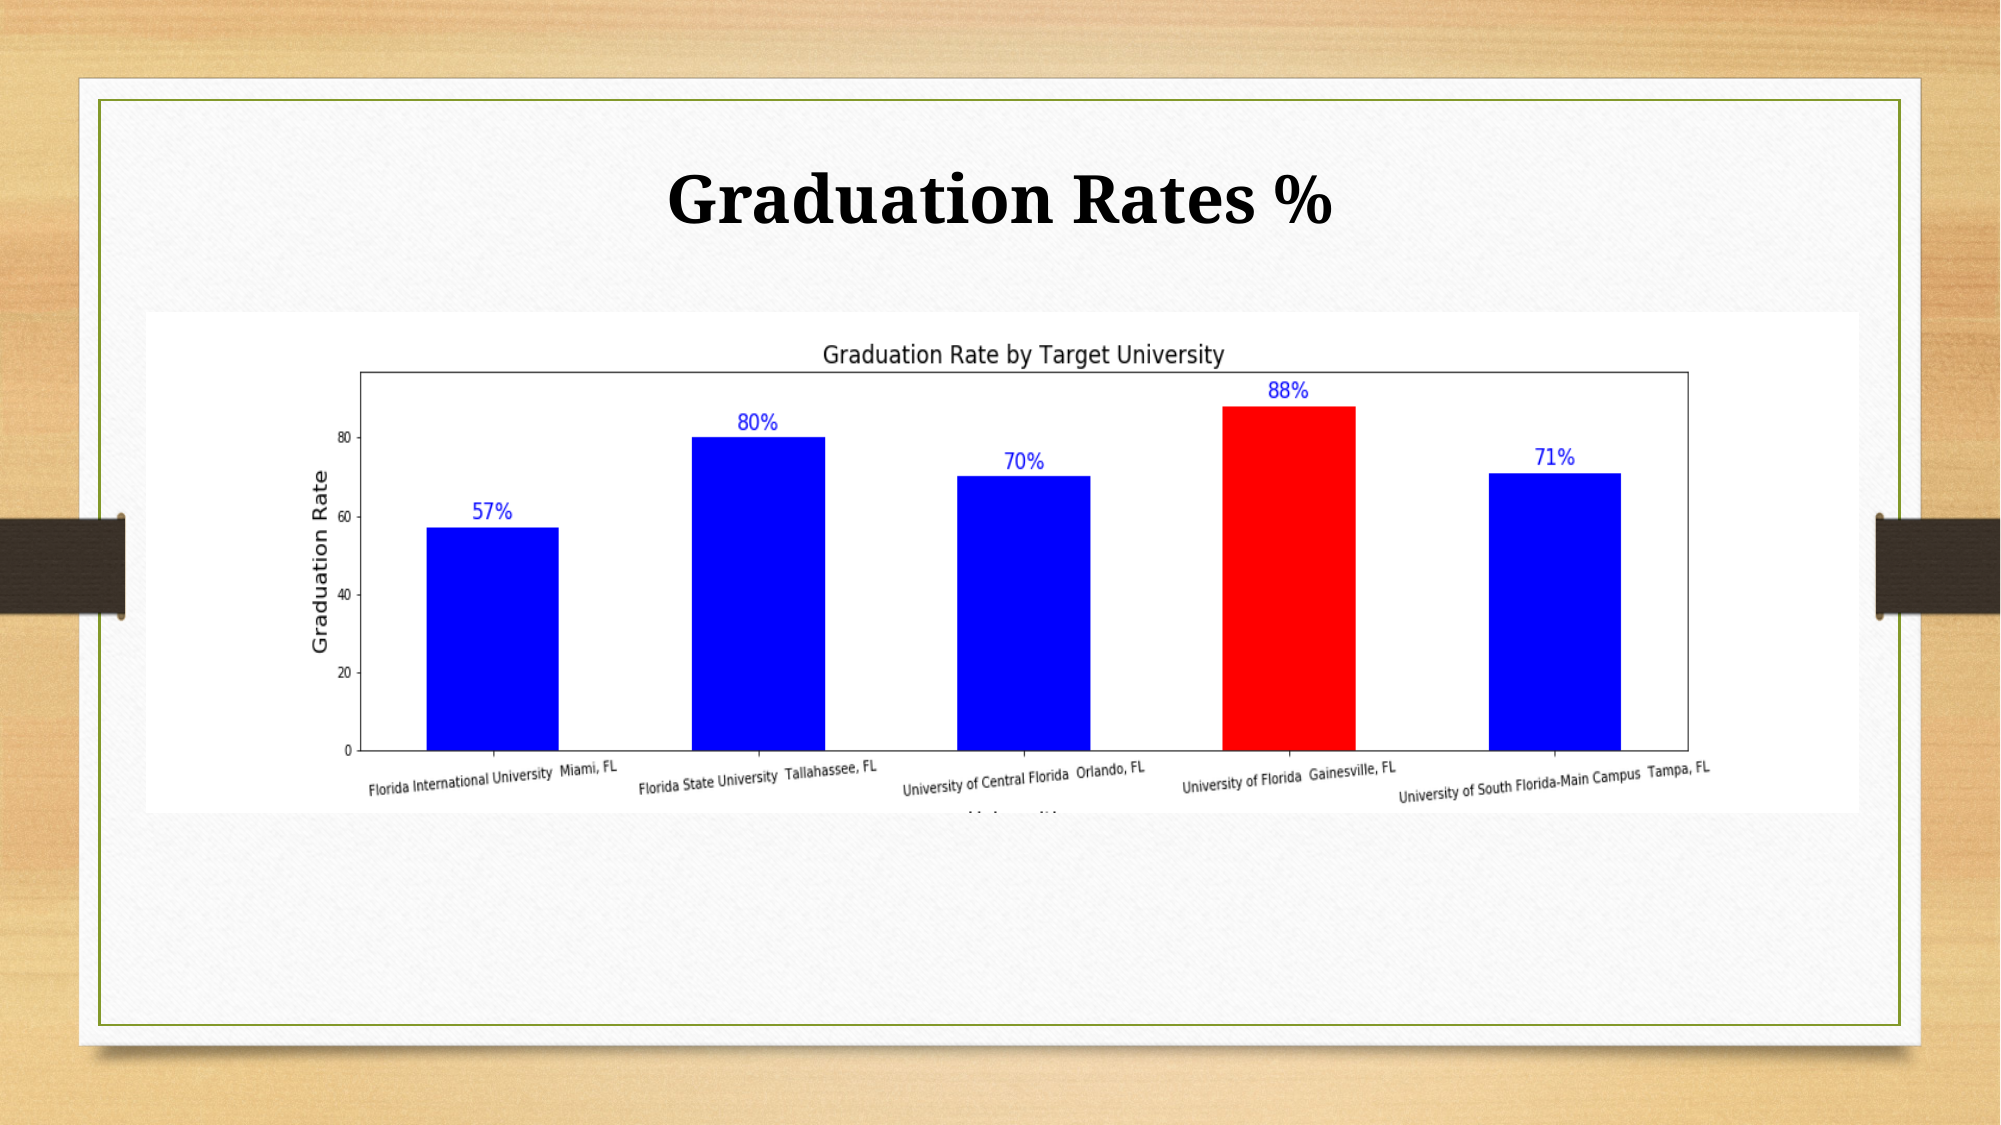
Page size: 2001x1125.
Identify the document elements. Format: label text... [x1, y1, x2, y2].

text_box Graduation Rates % [528, 149, 1474, 245]
picture [0, 0, 2001, 1125]
